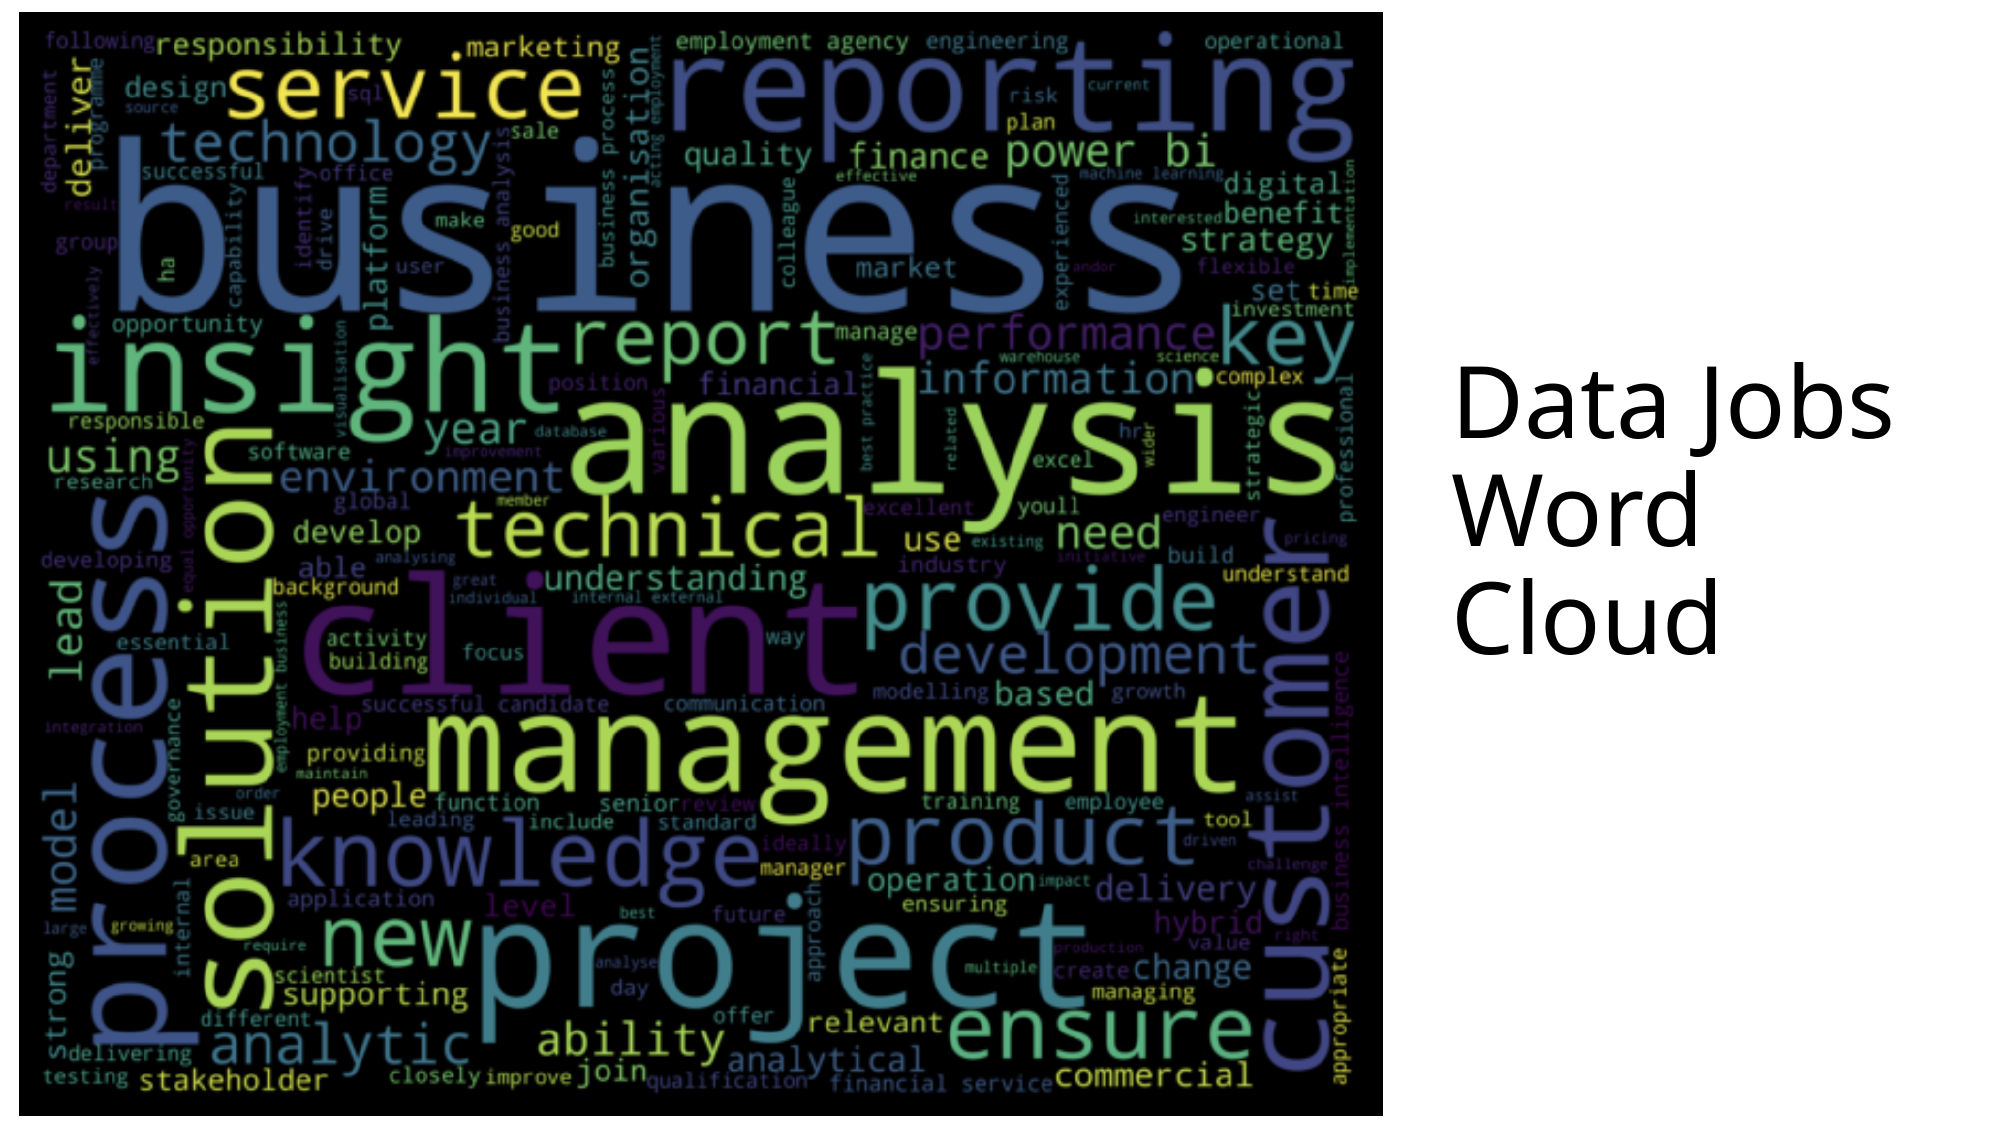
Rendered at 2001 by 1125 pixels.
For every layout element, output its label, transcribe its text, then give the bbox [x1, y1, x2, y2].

picture [19, 12, 1385, 1116]
title Data Jobs Word Cloud [1436, 277, 1981, 804]
